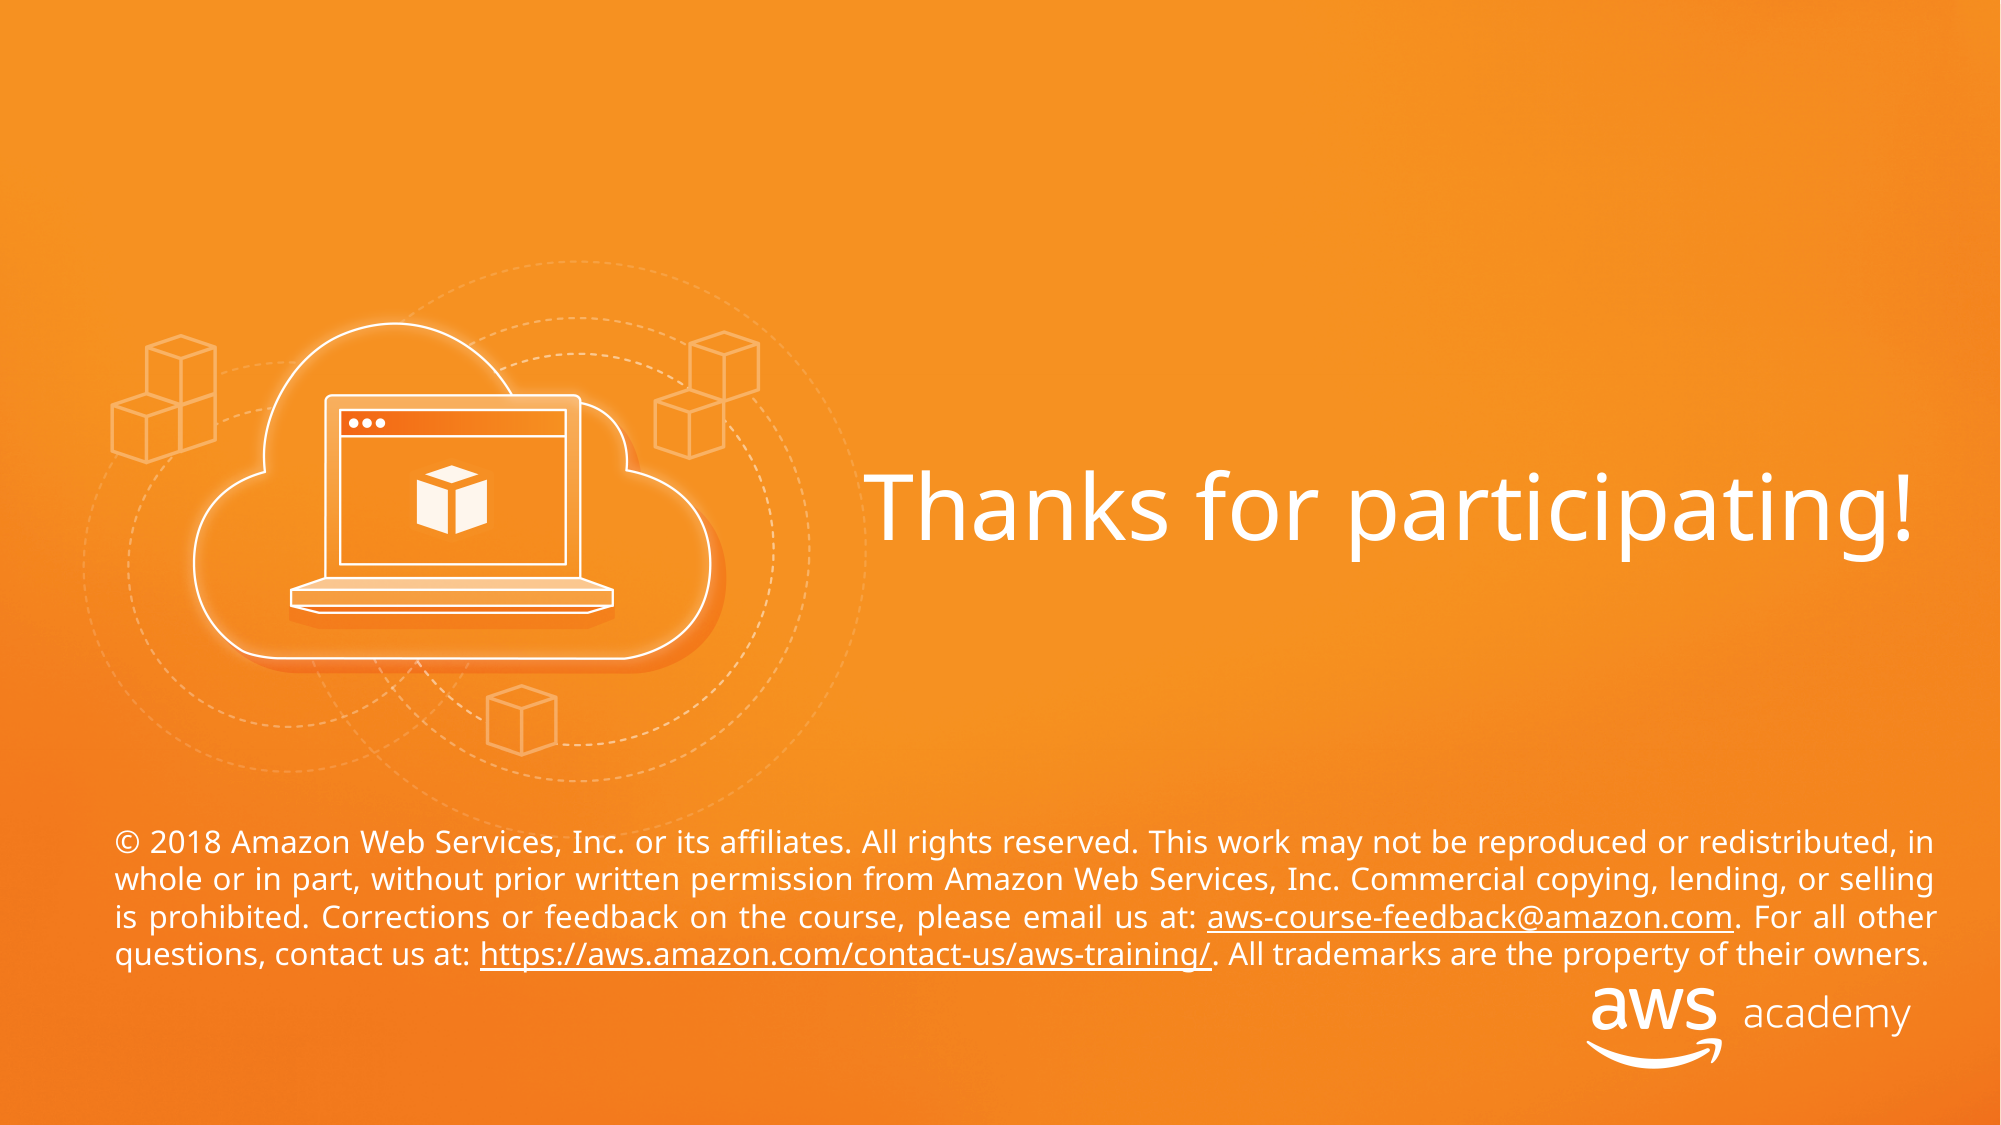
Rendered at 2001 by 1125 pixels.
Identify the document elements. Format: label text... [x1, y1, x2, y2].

title Thanks for participating! [848, 430, 1978, 568]
picture [0, 0, 1999, 1125]
text_box © 2018 Amazon Web Services, Inc. or its affiliates. All rights reserved. This work may not be reproduced or redistributed, in whole or in part, without prior written permission from Amazon Web Services, Inc. Commercial copying, lending, or selling is prohibited. Corrections or feedback on the course, please email us at: aws-course-feedback@amazon.com. For all other questions, contact us at: https://aws.amazon.com/contact-us/aws-training/. All trademarks are the property of their owners. [99, 814, 1953, 1017]
